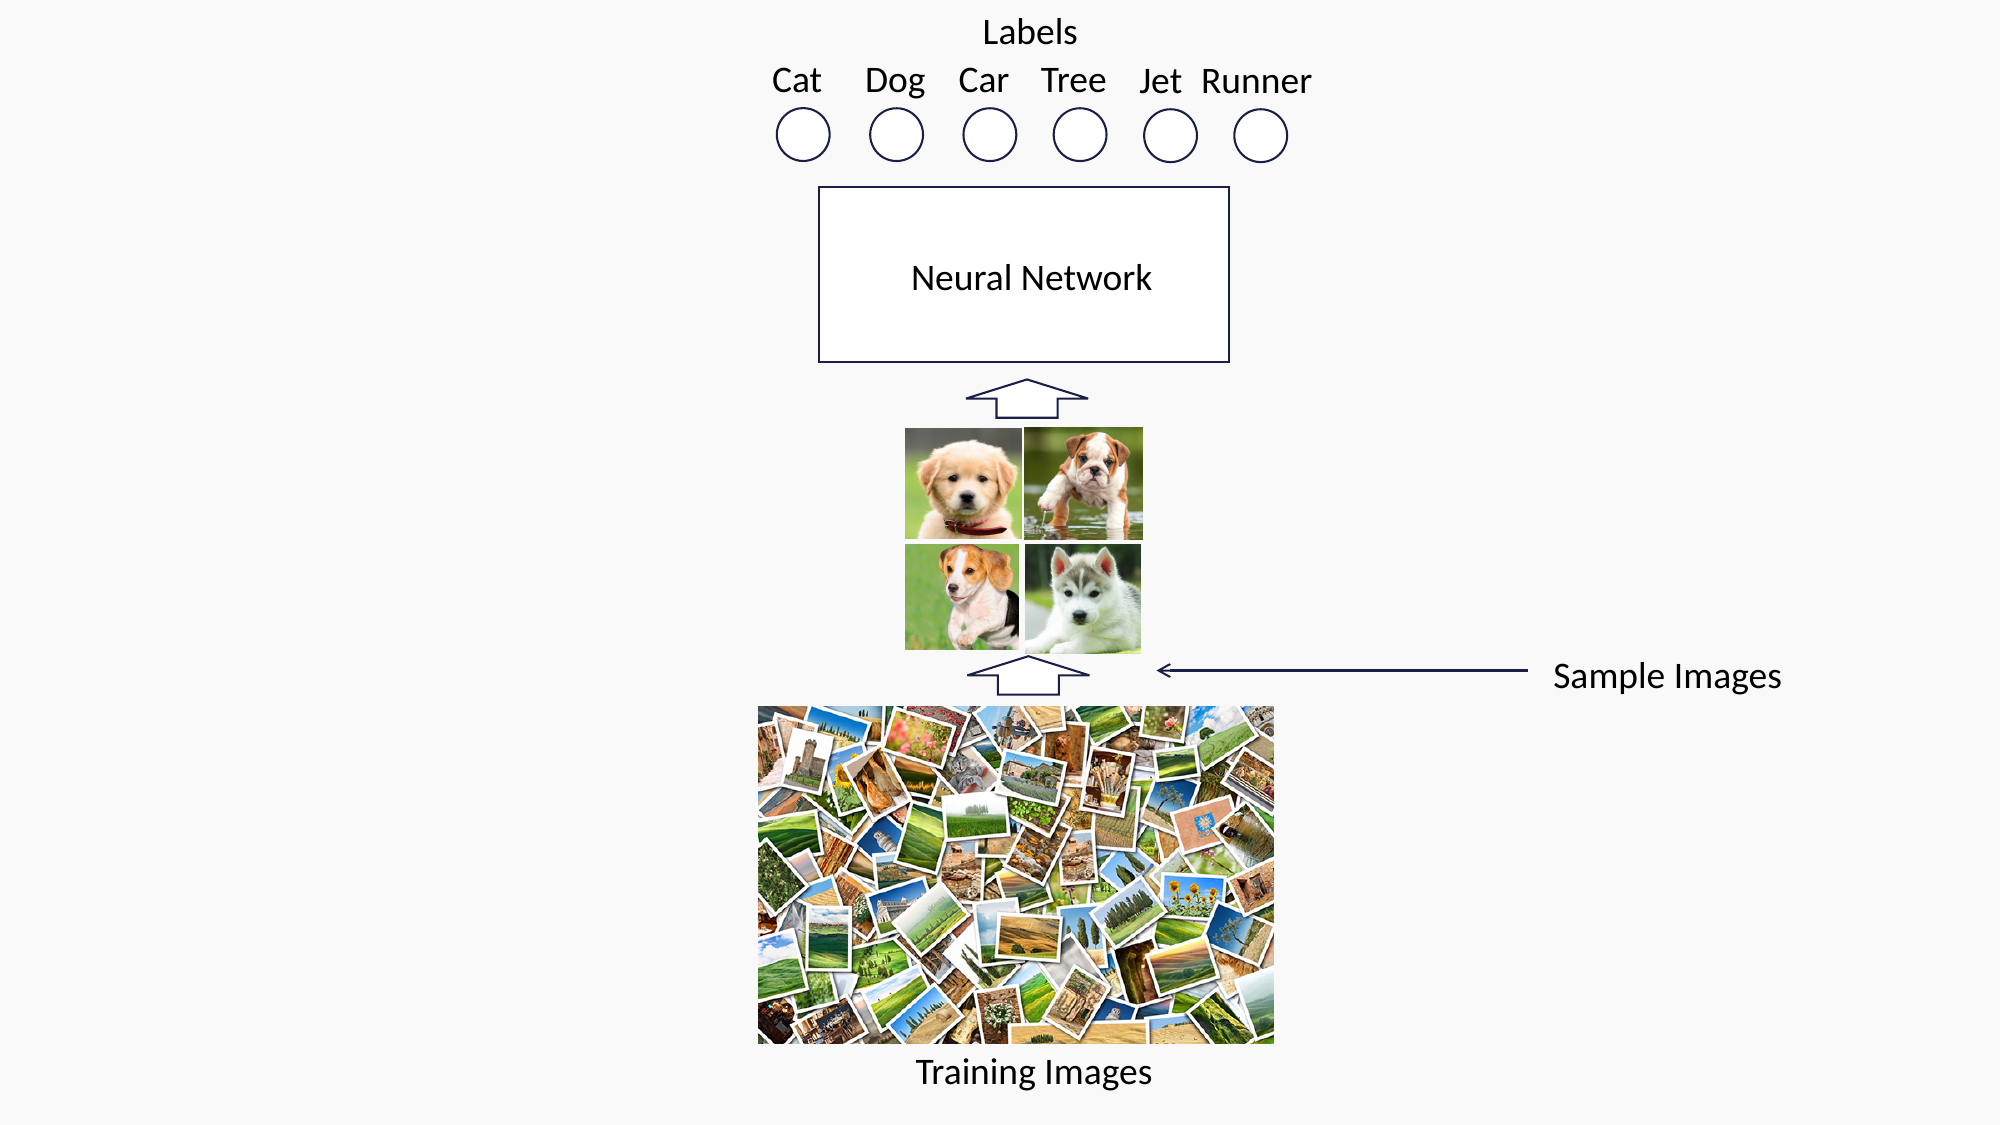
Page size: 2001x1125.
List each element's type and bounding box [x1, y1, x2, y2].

picture [0, 0, 2000, 1125]
text_box [905, 427, 1143, 654]
